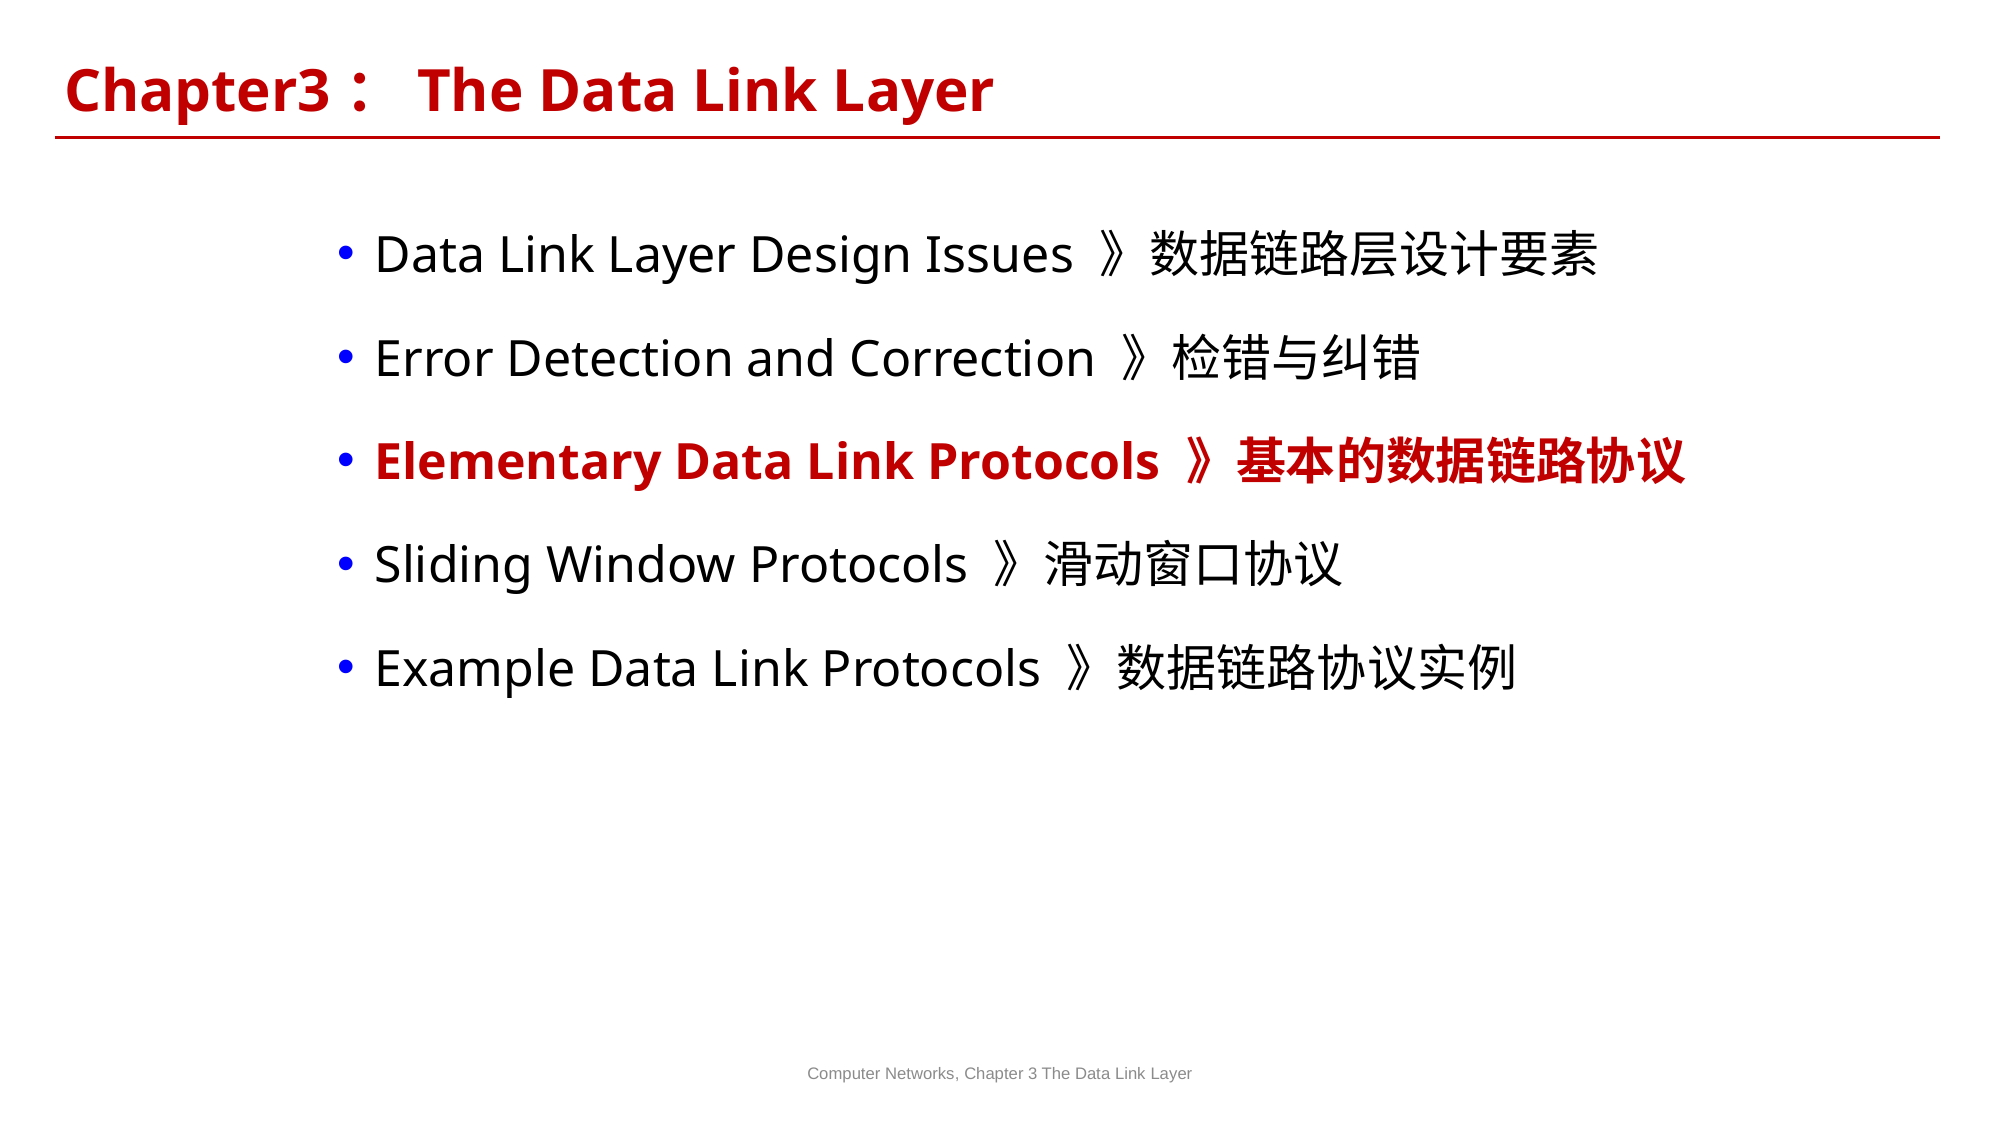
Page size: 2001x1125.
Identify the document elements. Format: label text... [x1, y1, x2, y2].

footer Computer Networks, Chapter 3 The Data Link Layer [662, 1042, 1338, 1103]
text_box Chapter3：The Data Link Layer [49, 45, 1972, 130]
list Data Link Layer Design Issues 》数据链路层设计要素 Error Detection and Correction 》检错与纠错 Elementary Data Link Protocols 》基本的数据链路协议 Sliding Window Protocols 》滑动窗口协议 Example Data Link Protocols 》数据链路协议实例 [247, 209, 1774, 808]
